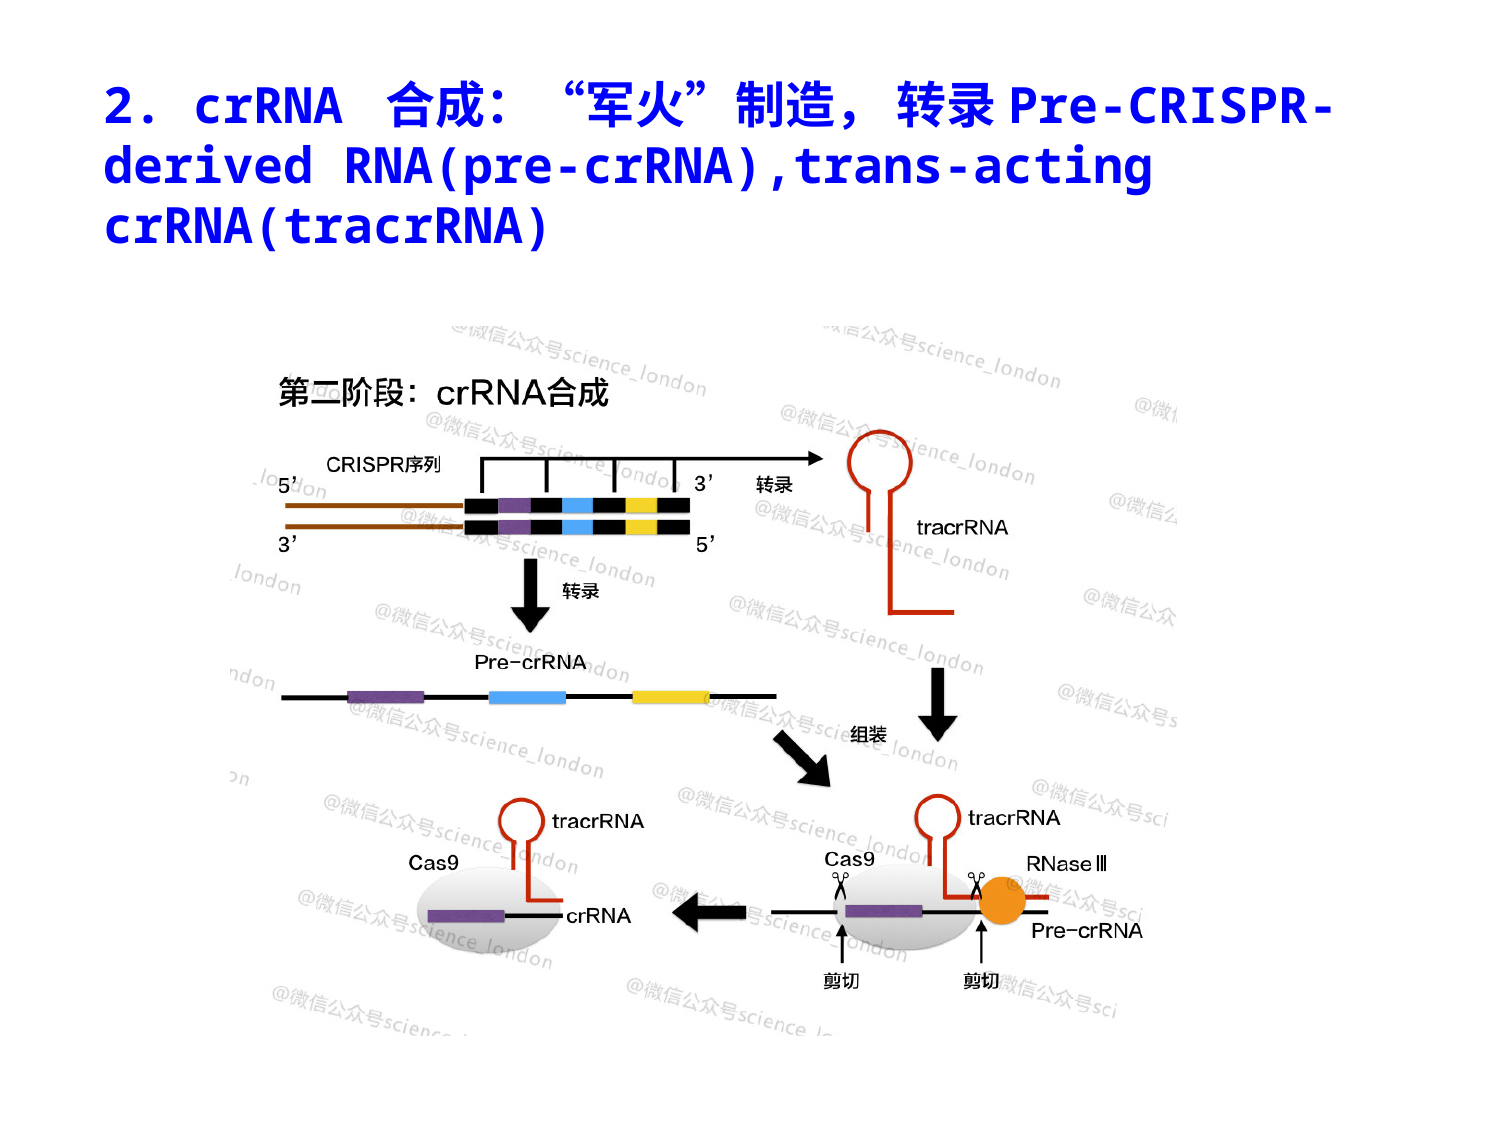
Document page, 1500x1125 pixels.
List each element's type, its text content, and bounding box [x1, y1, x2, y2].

picture [229, 325, 1177, 1036]
text_box 2. crRNA 合成：“军火”制造， 转录Pre-CRISPR-derived RNA(pre-crRNA),trans-acting crRNA(tracrRNA) [88, 66, 1365, 262]
